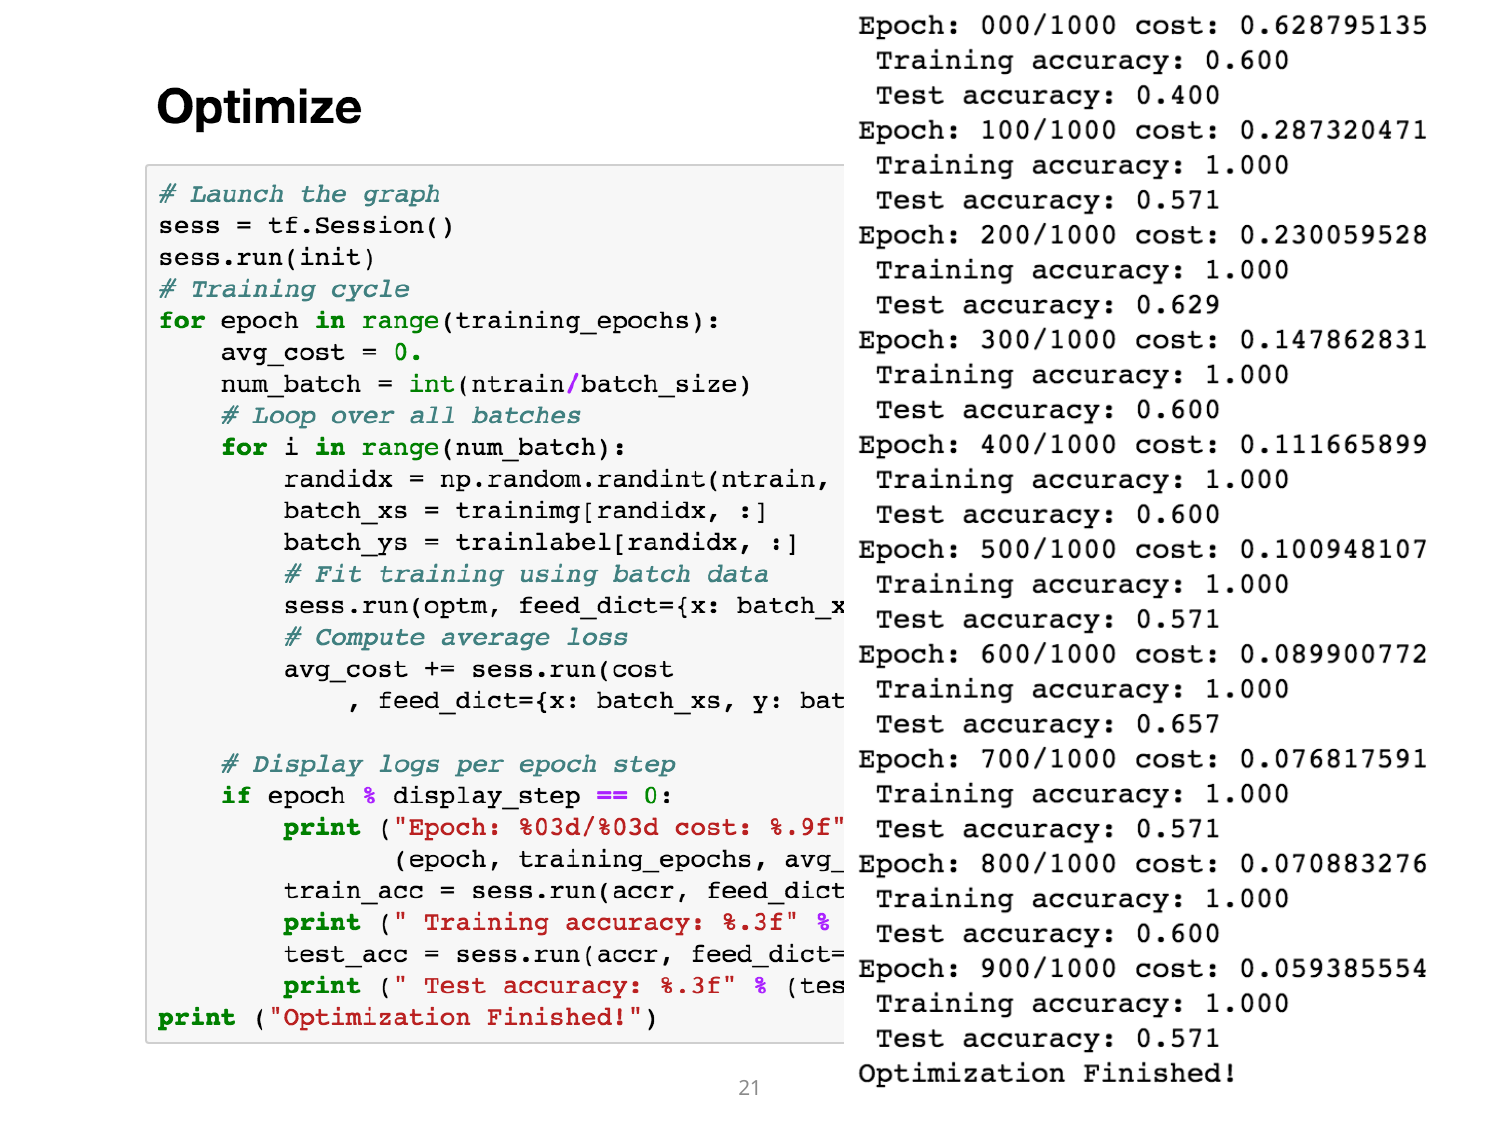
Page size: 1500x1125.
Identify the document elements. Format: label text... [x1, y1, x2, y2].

picture [844, 0, 1498, 1125]
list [139, 54, 839, 1048]
slide_number 21 [575, 1058, 839, 1119]
